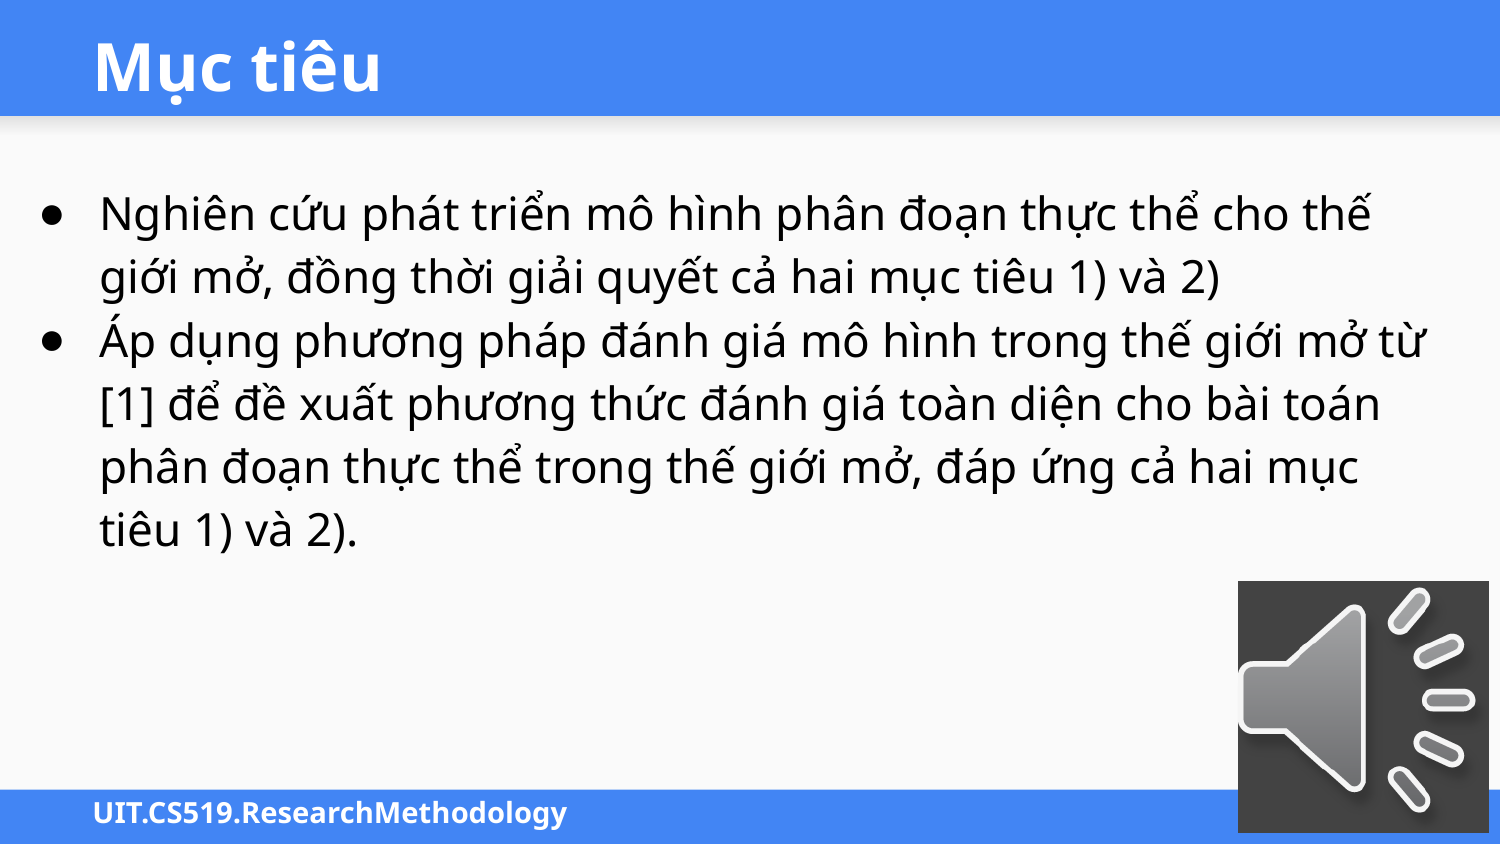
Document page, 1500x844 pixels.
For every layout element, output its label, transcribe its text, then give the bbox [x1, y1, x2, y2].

list Nghiên cứu phát triển mô hình phân đoạn thực thể cho thế giới mở, đồng thời giải quyết cả hai mục tiêu 1) và 2) Áp dụng phương pháp đánh giá mô hình trong thế giới mở từ [1] để đề xuất phương thức đánh giá toàn diện cho bài toán phân đoạn thực thể trong thế giới mở, đáp ứng cả hai mục tiêu 1) và 2). [9, 161, 1452, 803]
title Mục tiêu [77, 9, 1427, 120]
picture [1236, 580, 1490, 834]
